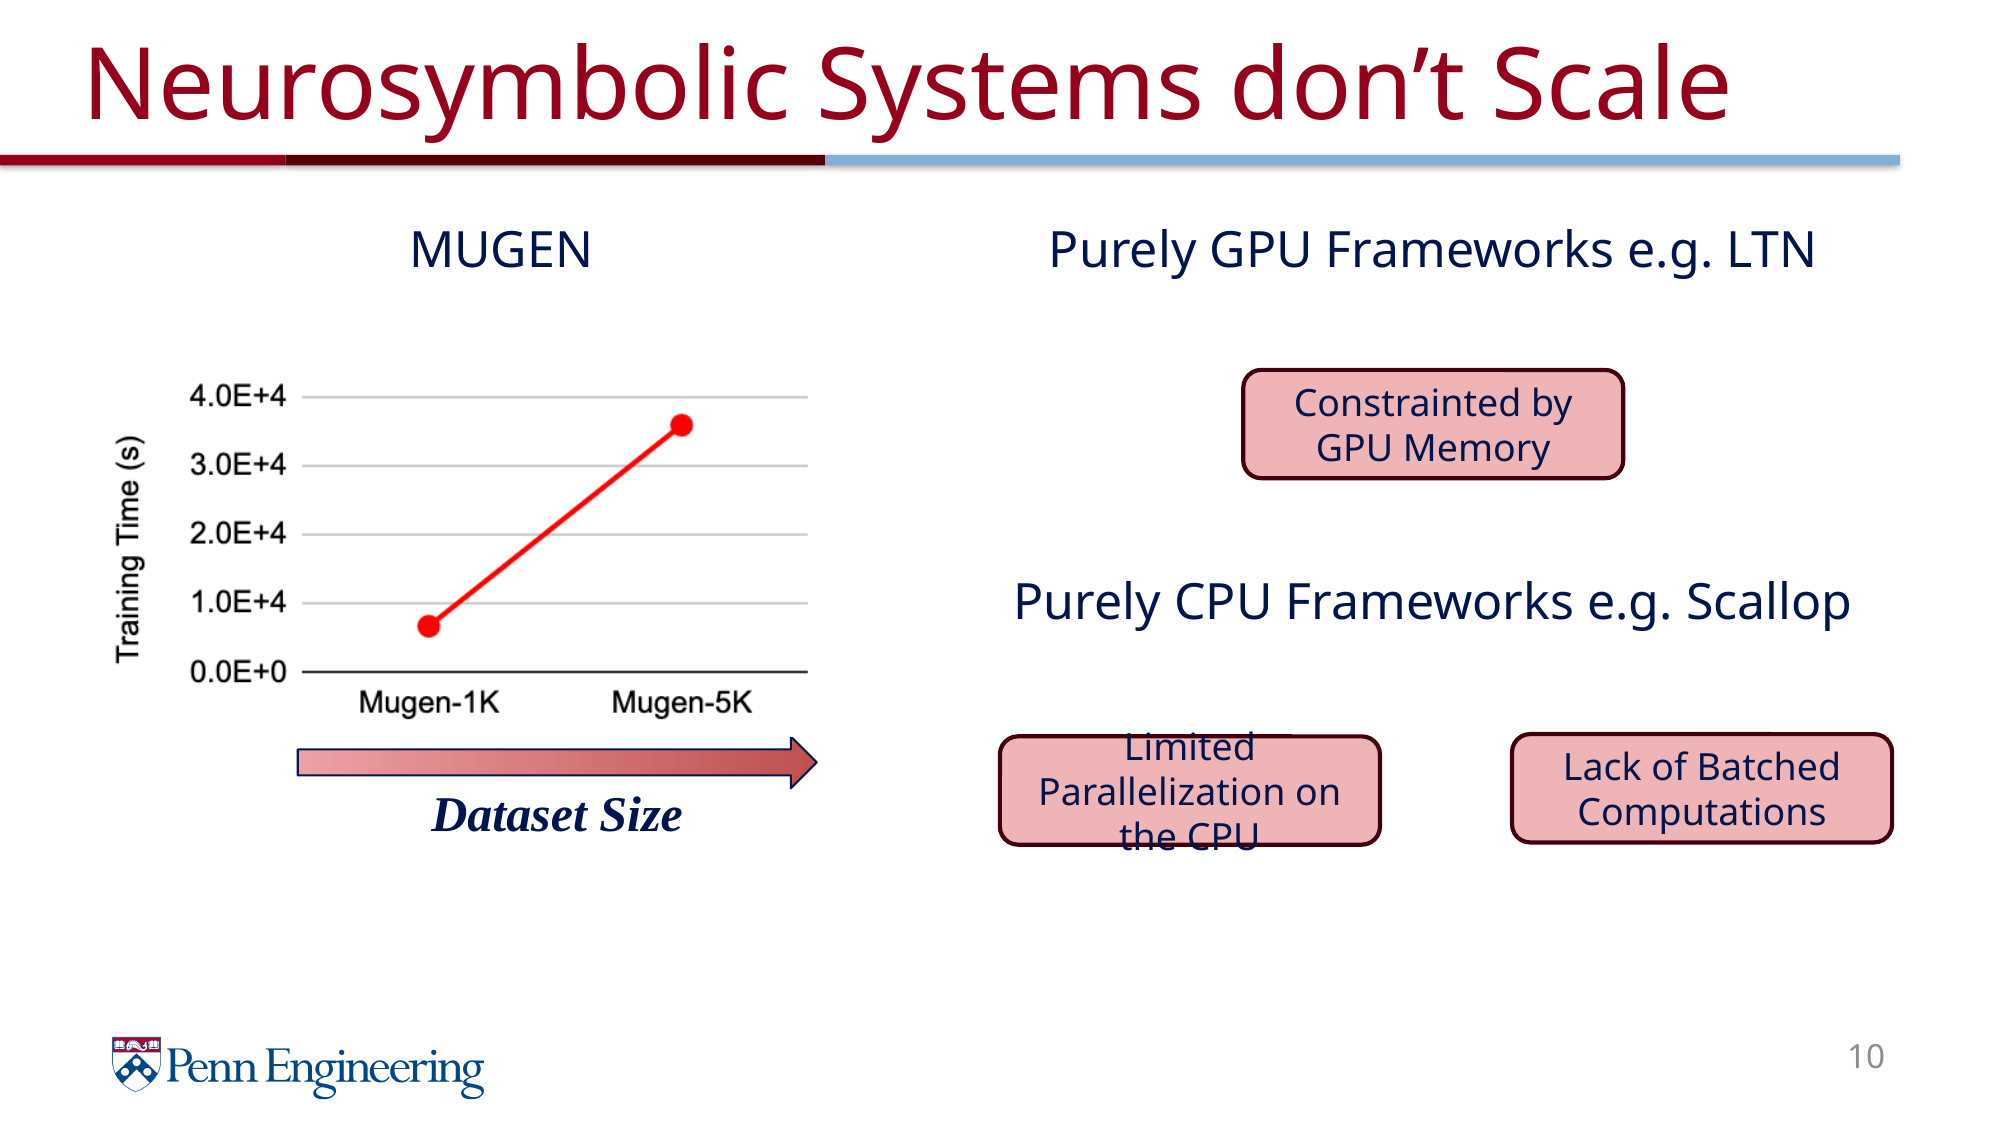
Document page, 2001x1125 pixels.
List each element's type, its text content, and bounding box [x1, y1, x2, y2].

text_box Purely GPU Frameworks e.g. LTN [1034, 210, 1833, 285]
text_box Constrainted by GPU Memory [1241, 367, 1626, 481]
text_box Purely CPU Frameworks e.g. Scallop [998, 562, 1868, 638]
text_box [95, 209, 827, 850]
title Neurosymbolic Systems don’t Scale [67, 3, 1868, 156]
text_box Limited Parallelization on the CPU [997, 734, 1383, 847]
slide_number 10 [1433, 1027, 1900, 1088]
text_box Lack of Batched Computations [1509, 731, 1895, 845]
picture [99, 1027, 496, 1104]
